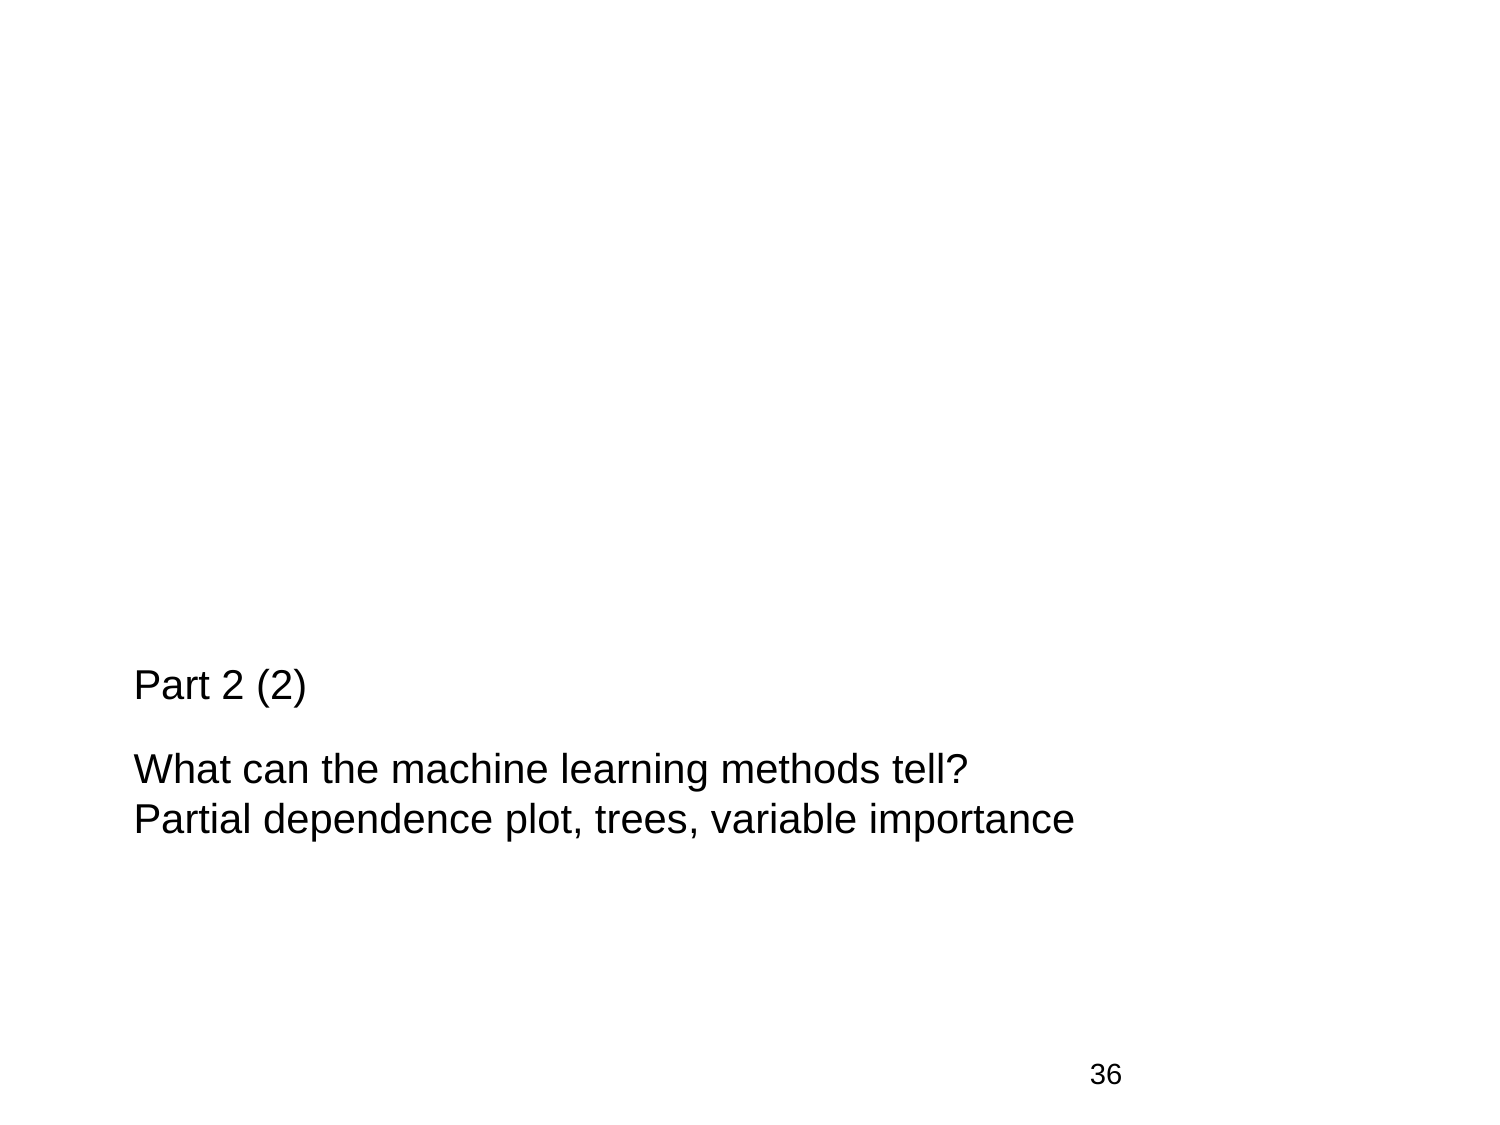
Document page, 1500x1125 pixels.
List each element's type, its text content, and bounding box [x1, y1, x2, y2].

list Part 2 (2) [118, 476, 1394, 723]
slide_number 36 [1074, 1042, 1425, 1103]
title What can the machine learning methods tell? Partial dependence plot, trees, variable importance [118, 726, 1394, 951]
